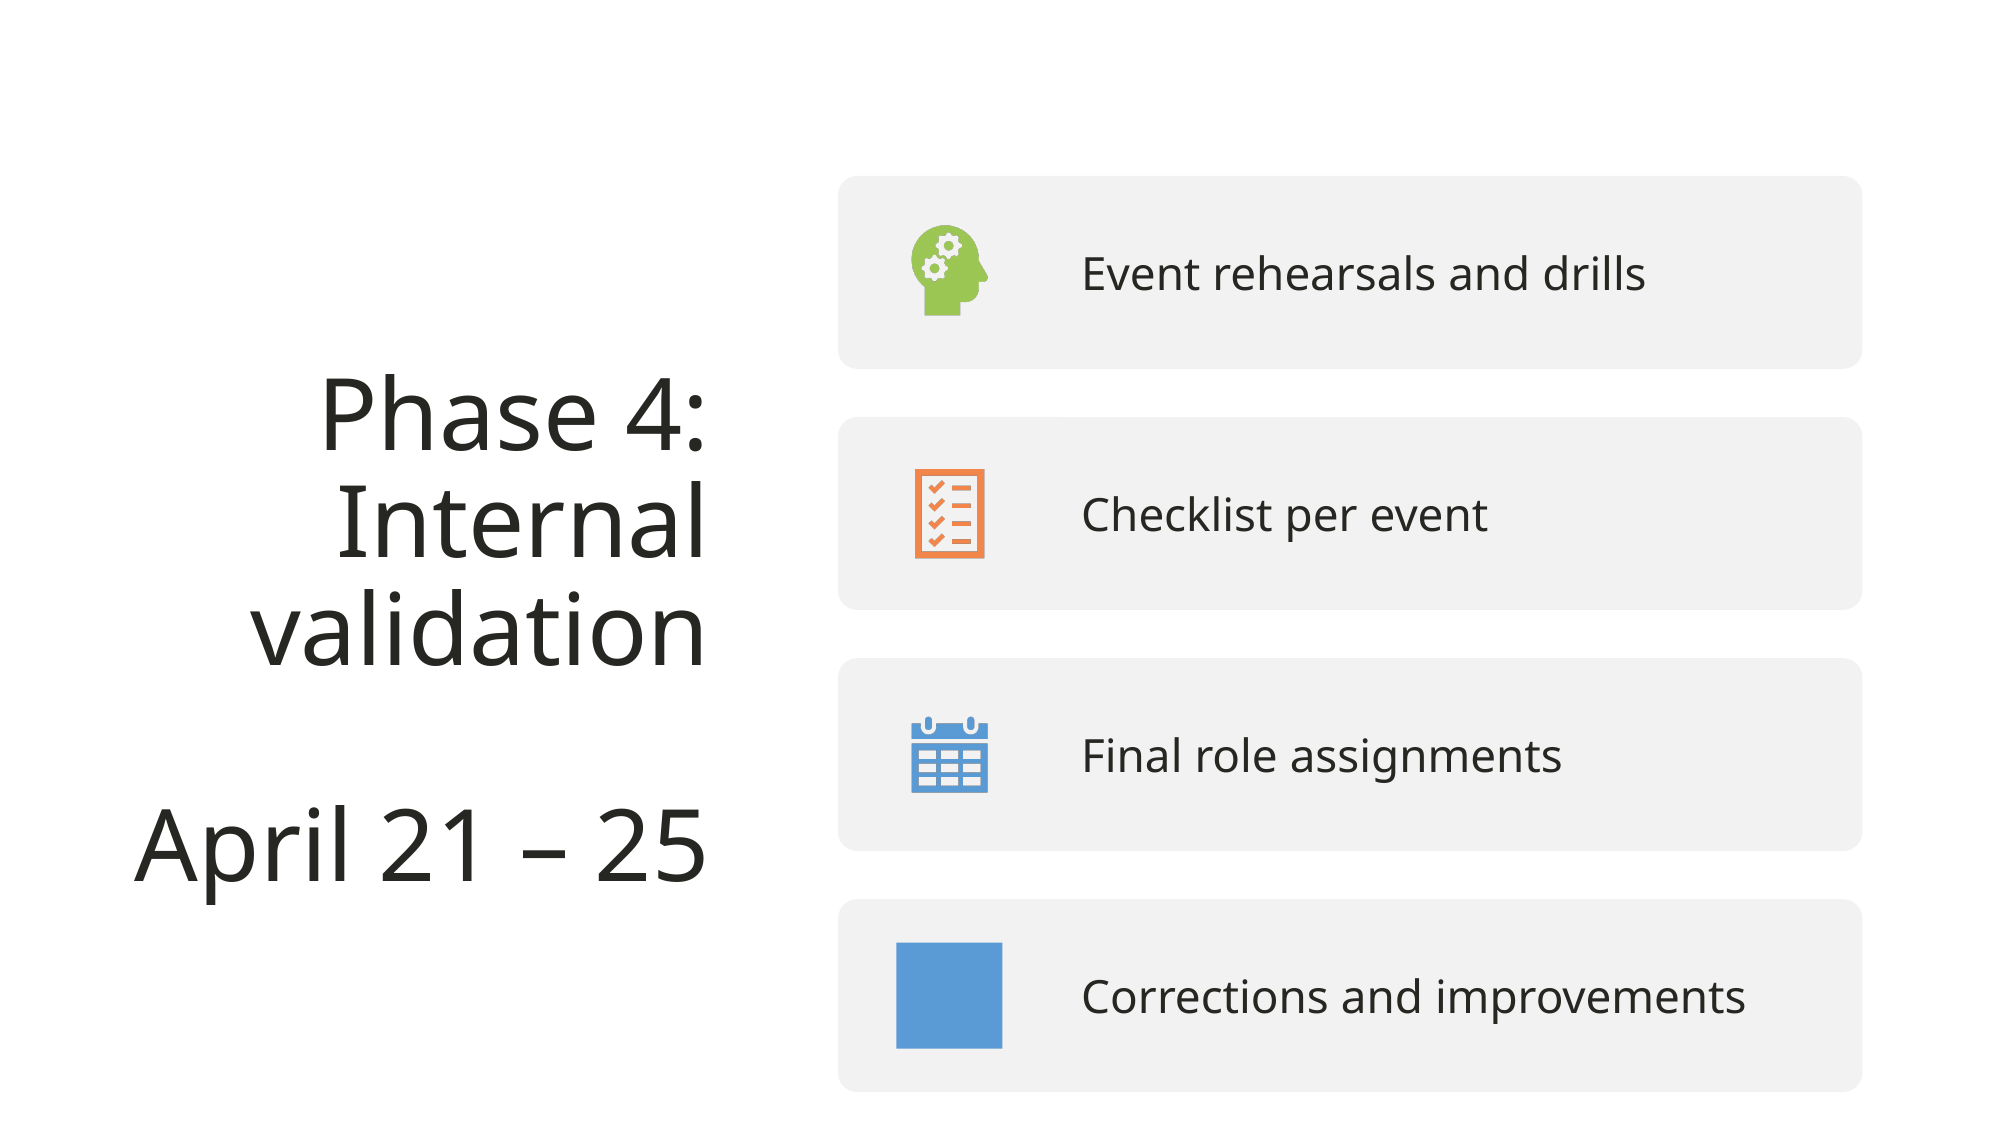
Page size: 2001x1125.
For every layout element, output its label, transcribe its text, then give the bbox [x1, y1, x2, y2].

title Phase 4: Internal validation April 21 – 25 [50, 175, 725, 1092]
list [837, 175, 1863, 1093]
